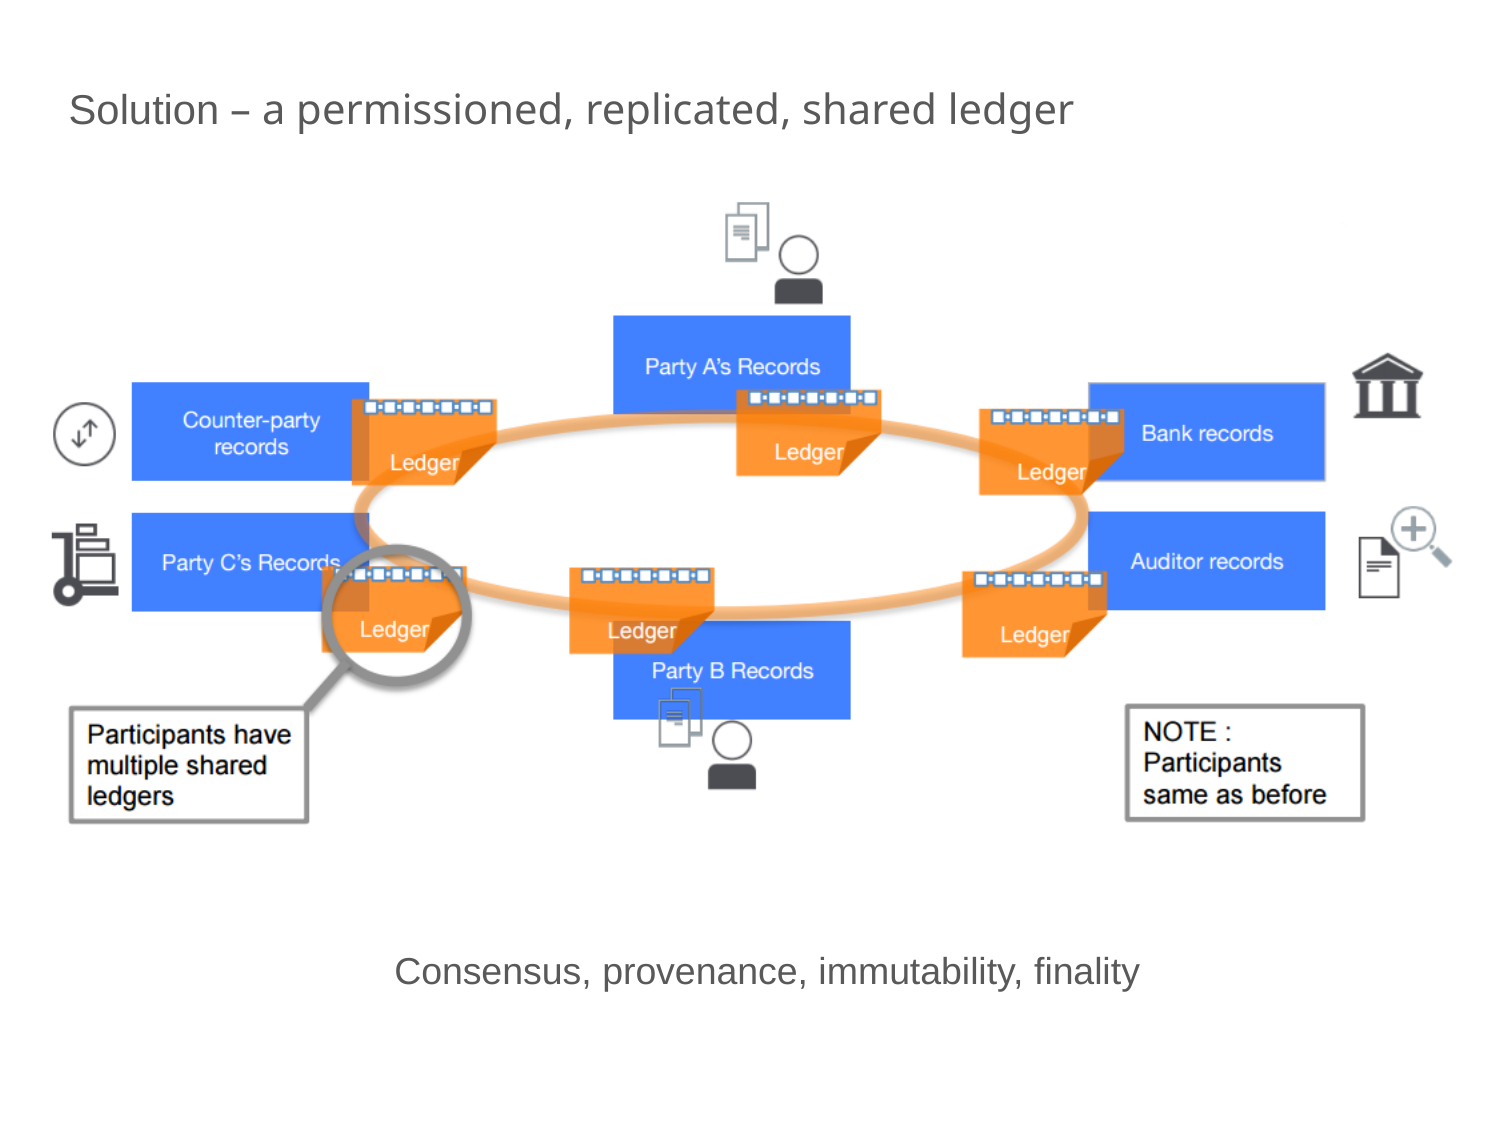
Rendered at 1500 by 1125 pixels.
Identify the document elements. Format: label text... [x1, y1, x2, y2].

text_box Consensus, provenance, immutability, finality [386, 939, 1159, 1000]
picture [12, 160, 1476, 911]
text_box Solution – a permissioned, replicated, shared ledger [61, 75, 1083, 140]
